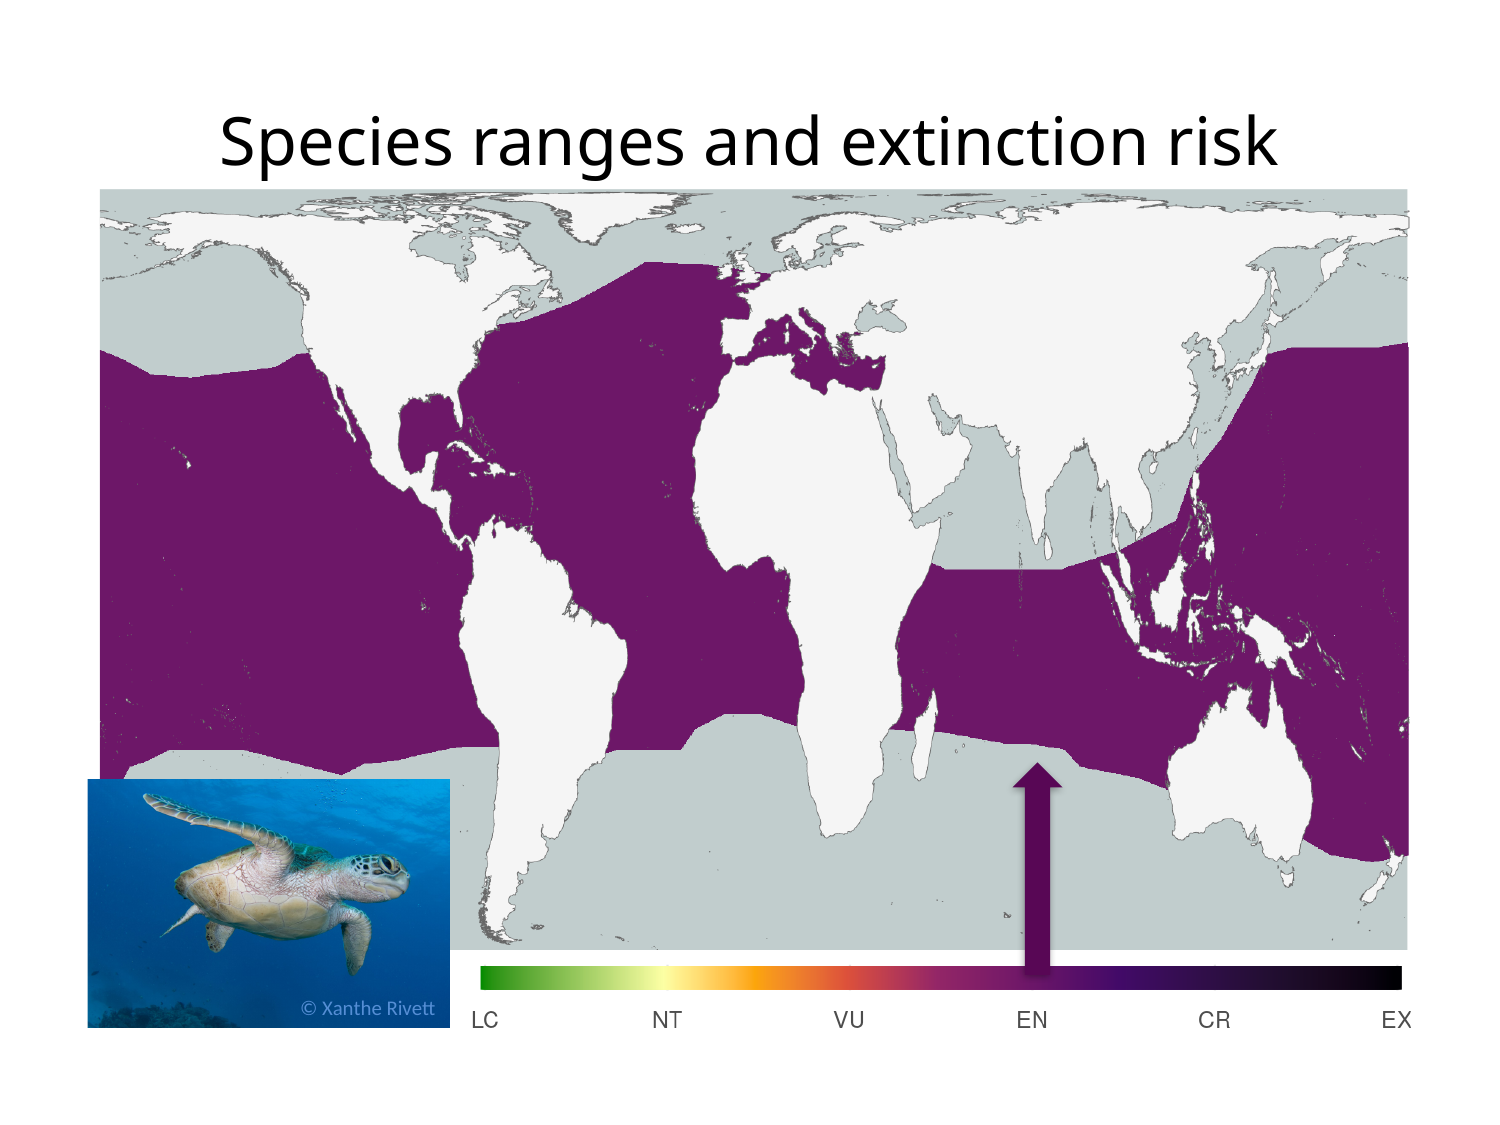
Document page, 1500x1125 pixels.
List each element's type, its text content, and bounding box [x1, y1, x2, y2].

picture [87, 187, 1426, 1045]
title Species ranges and extinction risk [75, 45, 1425, 233]
